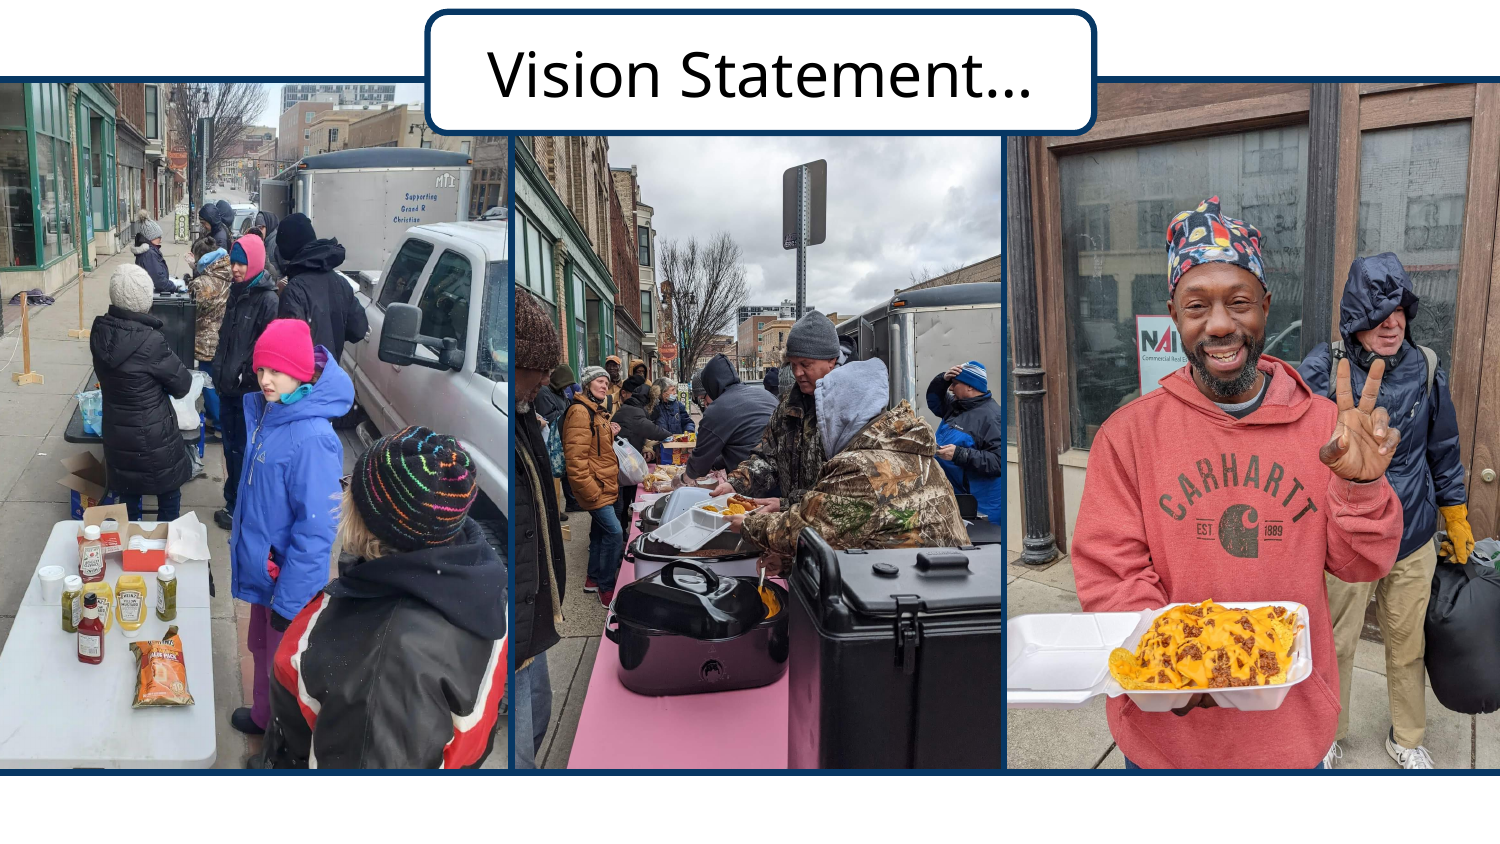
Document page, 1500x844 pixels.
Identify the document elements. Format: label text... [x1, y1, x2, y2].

text_box Vision Statement… [427, 11, 1095, 81]
picture [0, 82, 1500, 770]
